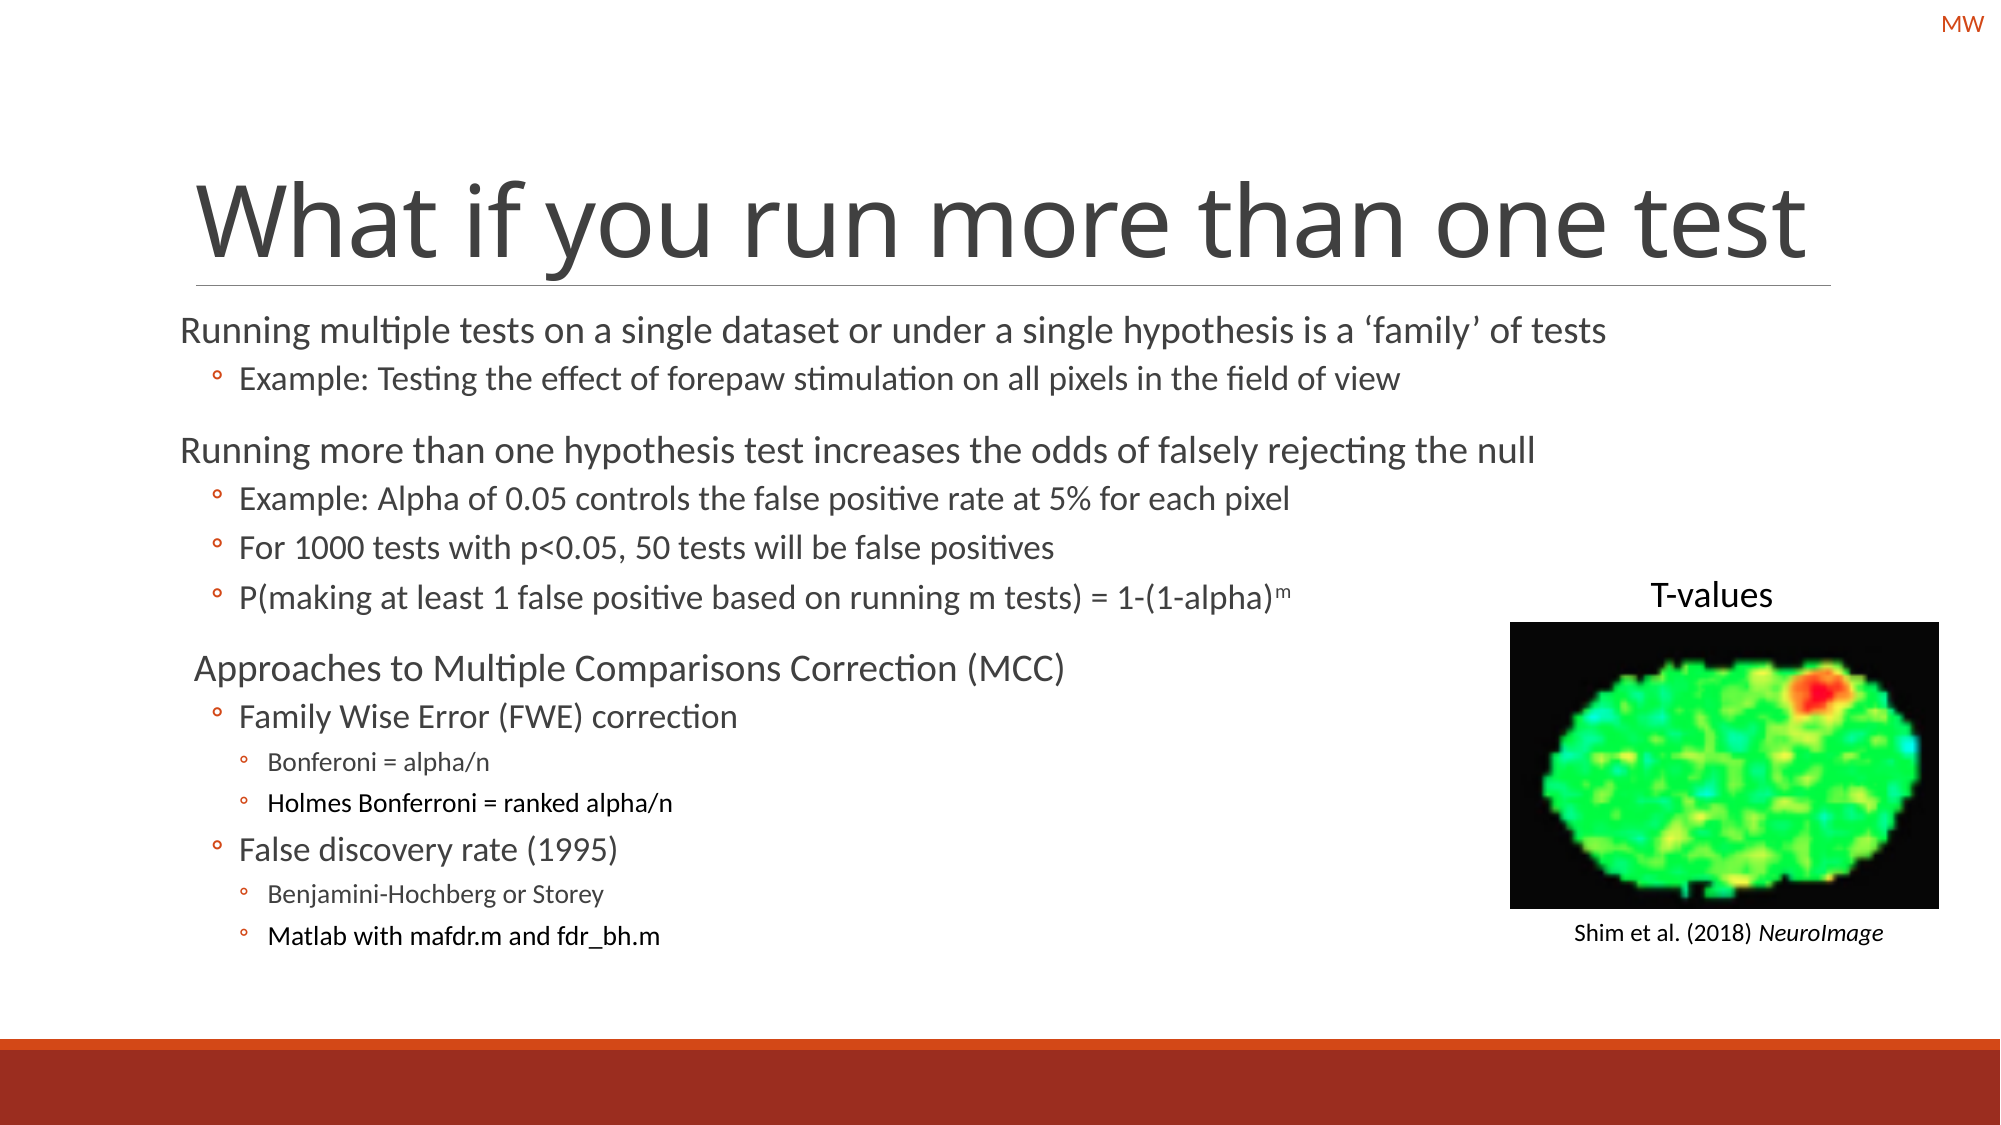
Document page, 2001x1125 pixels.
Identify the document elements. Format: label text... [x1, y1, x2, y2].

list Running multiple tests on a single dataset or under a single hypothesis is a ‘family’ of tests Example: Testing the effect of forepaw stimulation on all pixels in the field of view Running more than one hypothesis test increases the odds of falsely rejecting the null Example: Alpha of 0.05 controls the false positive rate at 5% for each pixel For 1000 tests with p<0.05, 50 tests will be false positives P(making at least 1 false positive based on running m tests) = 1-(1-alpha)m Approaches to Multiple Comparisons Correction (MCC) Family Wise Error (FWE) correction Bonferoni = alpha/n Holmes Bonferroni = ranked alpha/n False discovery rate (1995) Benjamini-Hochberg or Storey Matlab with mafdr.m and fdr_bh.m [180, 302, 1830, 963]
text_box Shim et al. (2018) NeuroImage [1559, 908, 1955, 954]
text_box T-values [1635, 562, 1813, 619]
text_box MW [1926, 0, 2000, 45]
picture [1510, 622, 1939, 910]
title What if you run more than one test [180, 47, 1830, 285]
